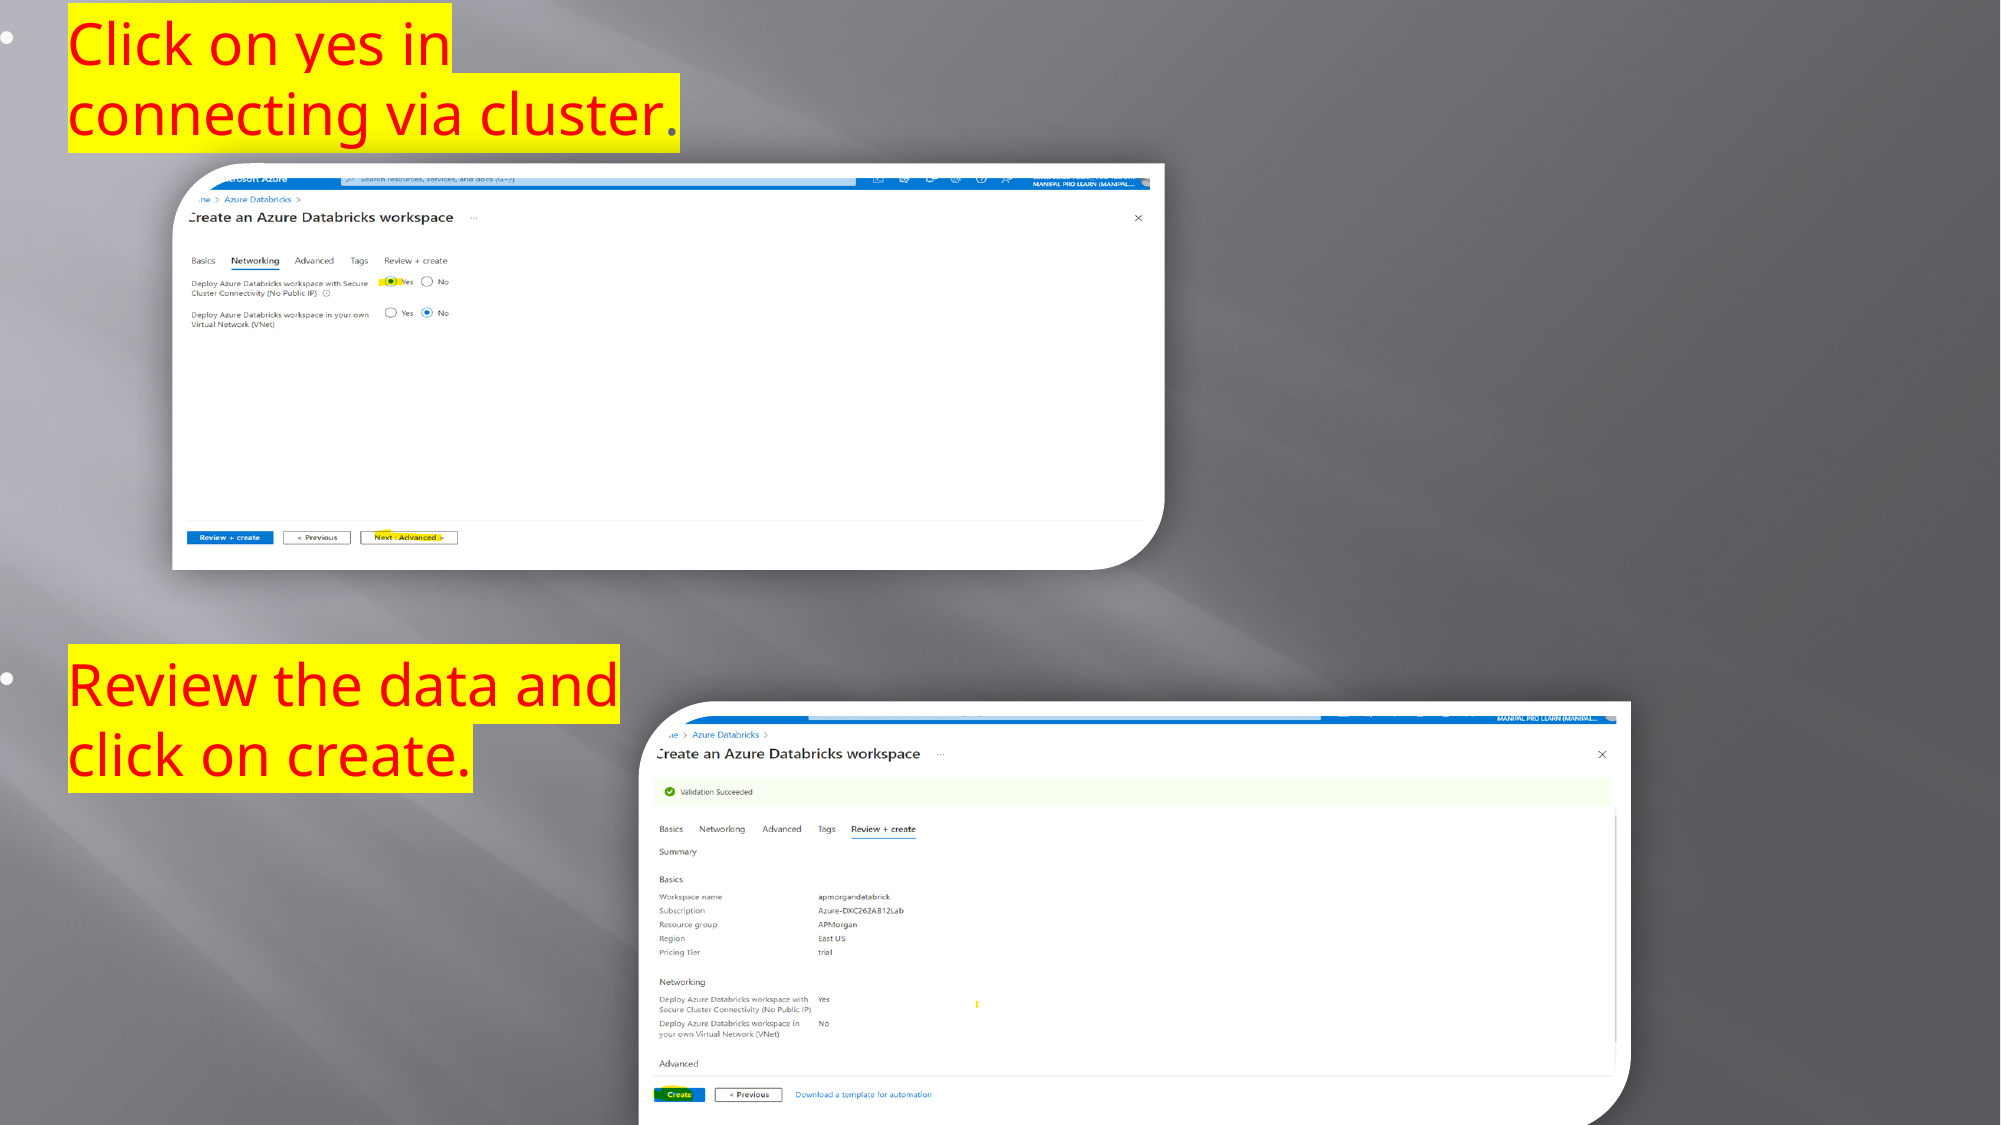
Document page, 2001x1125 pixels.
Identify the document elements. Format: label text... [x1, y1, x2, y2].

picture [645, 708, 1624, 1125]
picture [179, 170, 1158, 563]
list Click on yes in connecting via cluster. Review the data and click on create. [0, 0, 744, 950]
